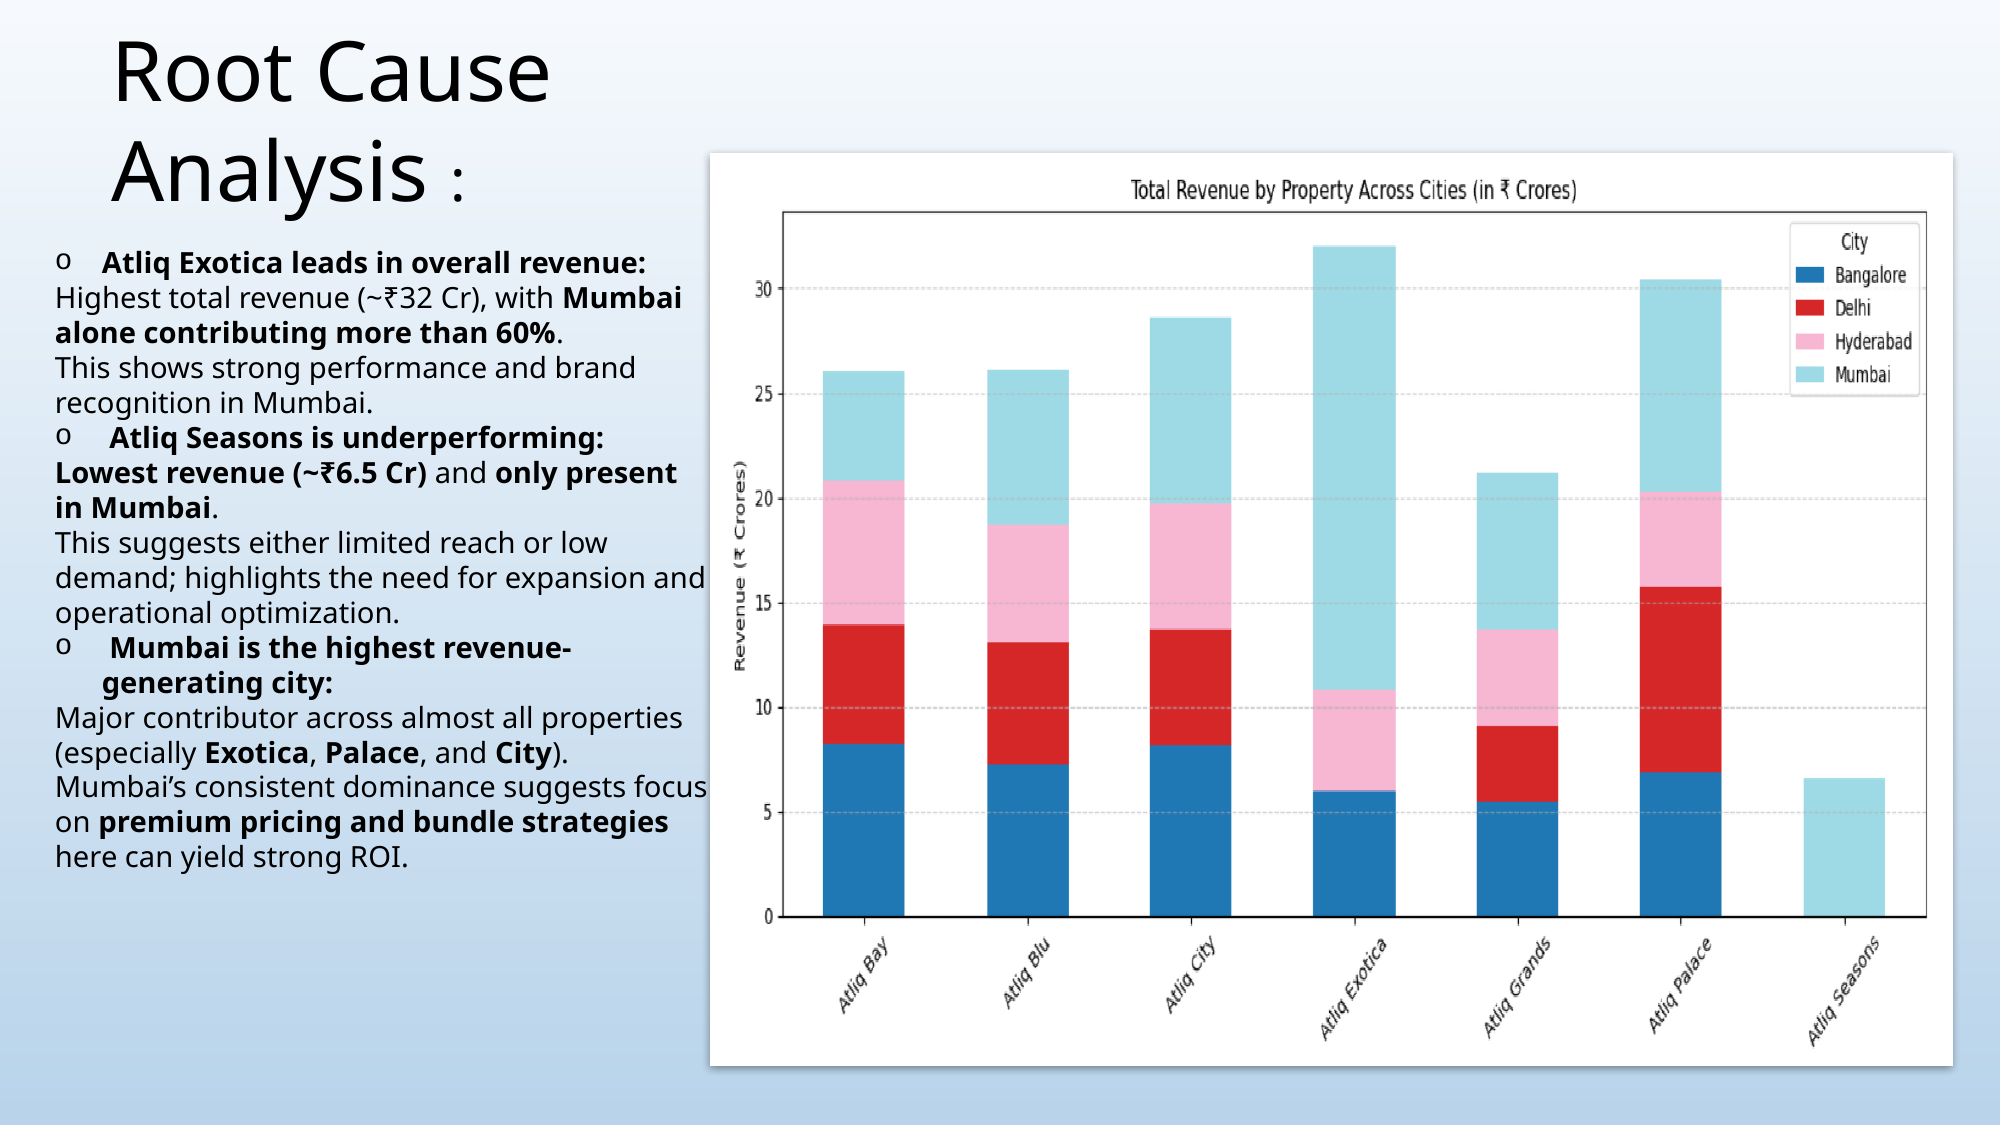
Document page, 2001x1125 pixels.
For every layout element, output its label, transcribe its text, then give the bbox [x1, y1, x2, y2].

text_box Root Cause Analysis : [96, 10, 847, 226]
picture [724, 167, 1939, 1052]
text_box Atliq Exotica leads in overall revenue: Highest total revenue (~₹32 Cr), with Mumbai alone contributing more than 60%. This shows strong performance and brand recognition in Mumbai. Atliq Seasons is underperforming: Lowest revenue (~₹6.5 Cr) and only present in Mumbai. This suggests either limited reach or low demand; highlights the need for expansion and operational optimization. Mumbai is the highest revenue-generating city: Major contributor across almost all properties (especially Exotica, Palace, and City). Mumbai’s consistent dominance suggests focus on premium pricing and bundle strategies here can yield strong ROI. [40, 237, 724, 927]
